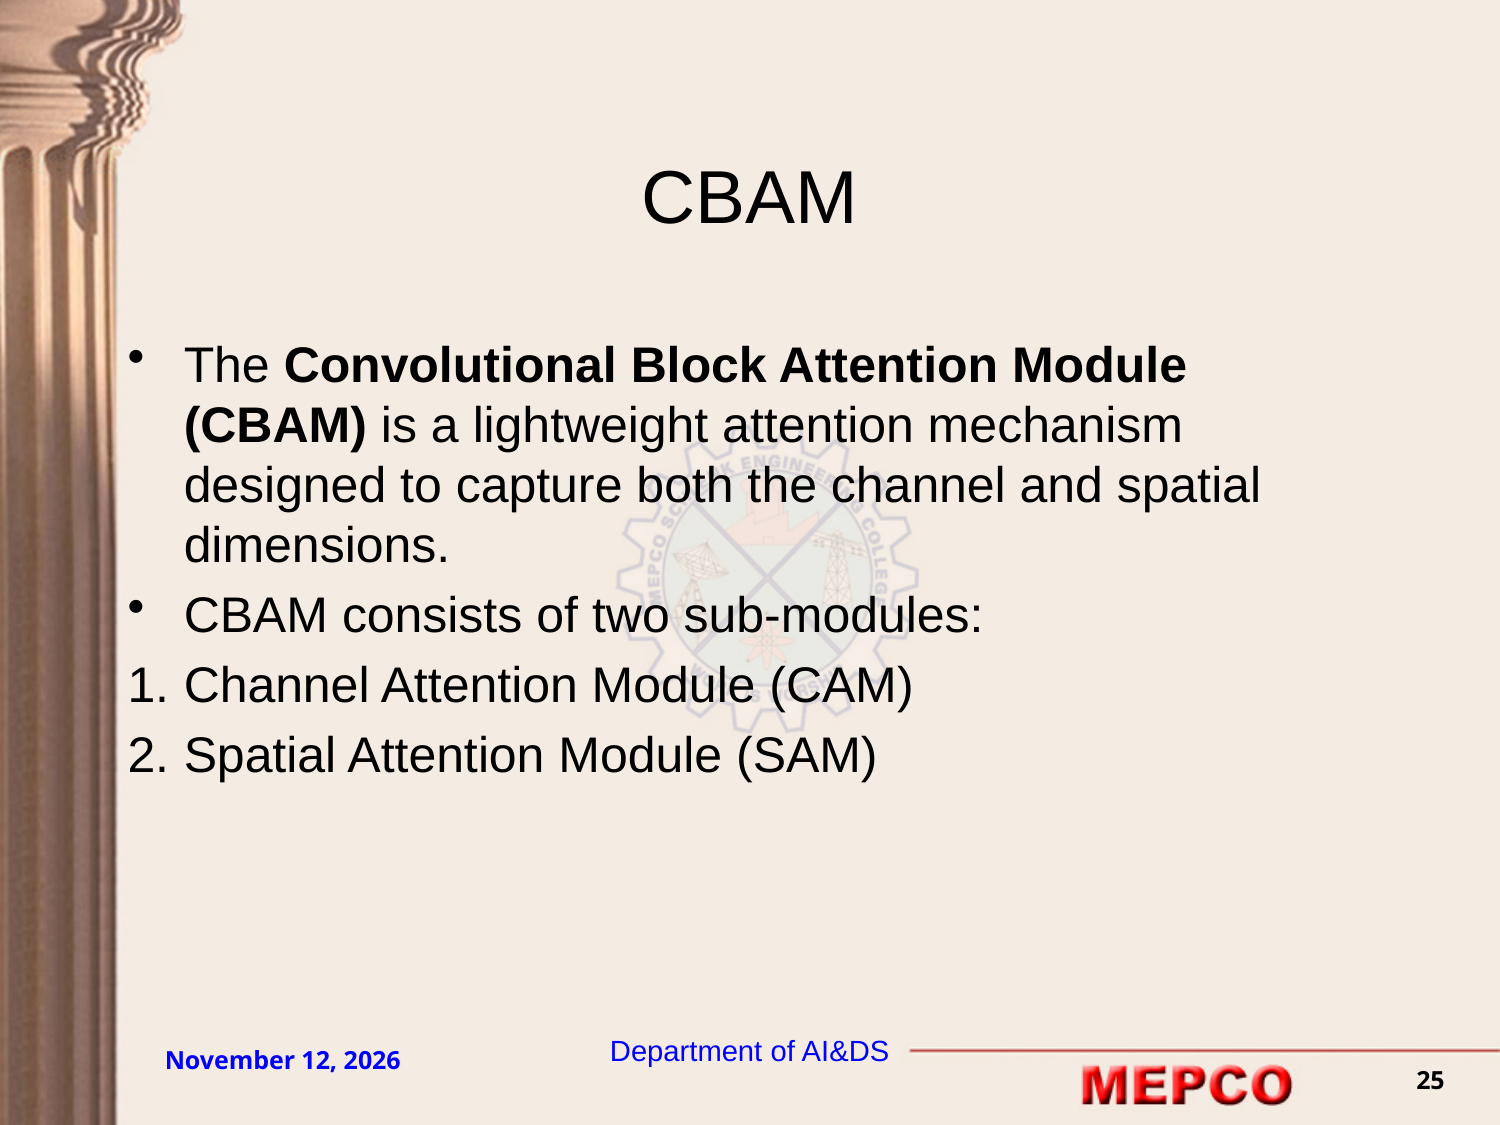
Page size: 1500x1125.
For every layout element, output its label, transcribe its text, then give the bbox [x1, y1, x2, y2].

list The Convolutional Block Attention Module (CBAM) is a lightweight attention mechanism designed to capture both the channel and spatial dimensions. CBAM consists of two sub-modules: Channel Attention Module (CAM) Spatial Attention Module (SAM) [112, 324, 1388, 1000]
title CBAM [112, 99, 1388, 288]
picture [0, 0, 1500, 1125]
footer Department of AI&DS [512, 1024, 988, 1101]
